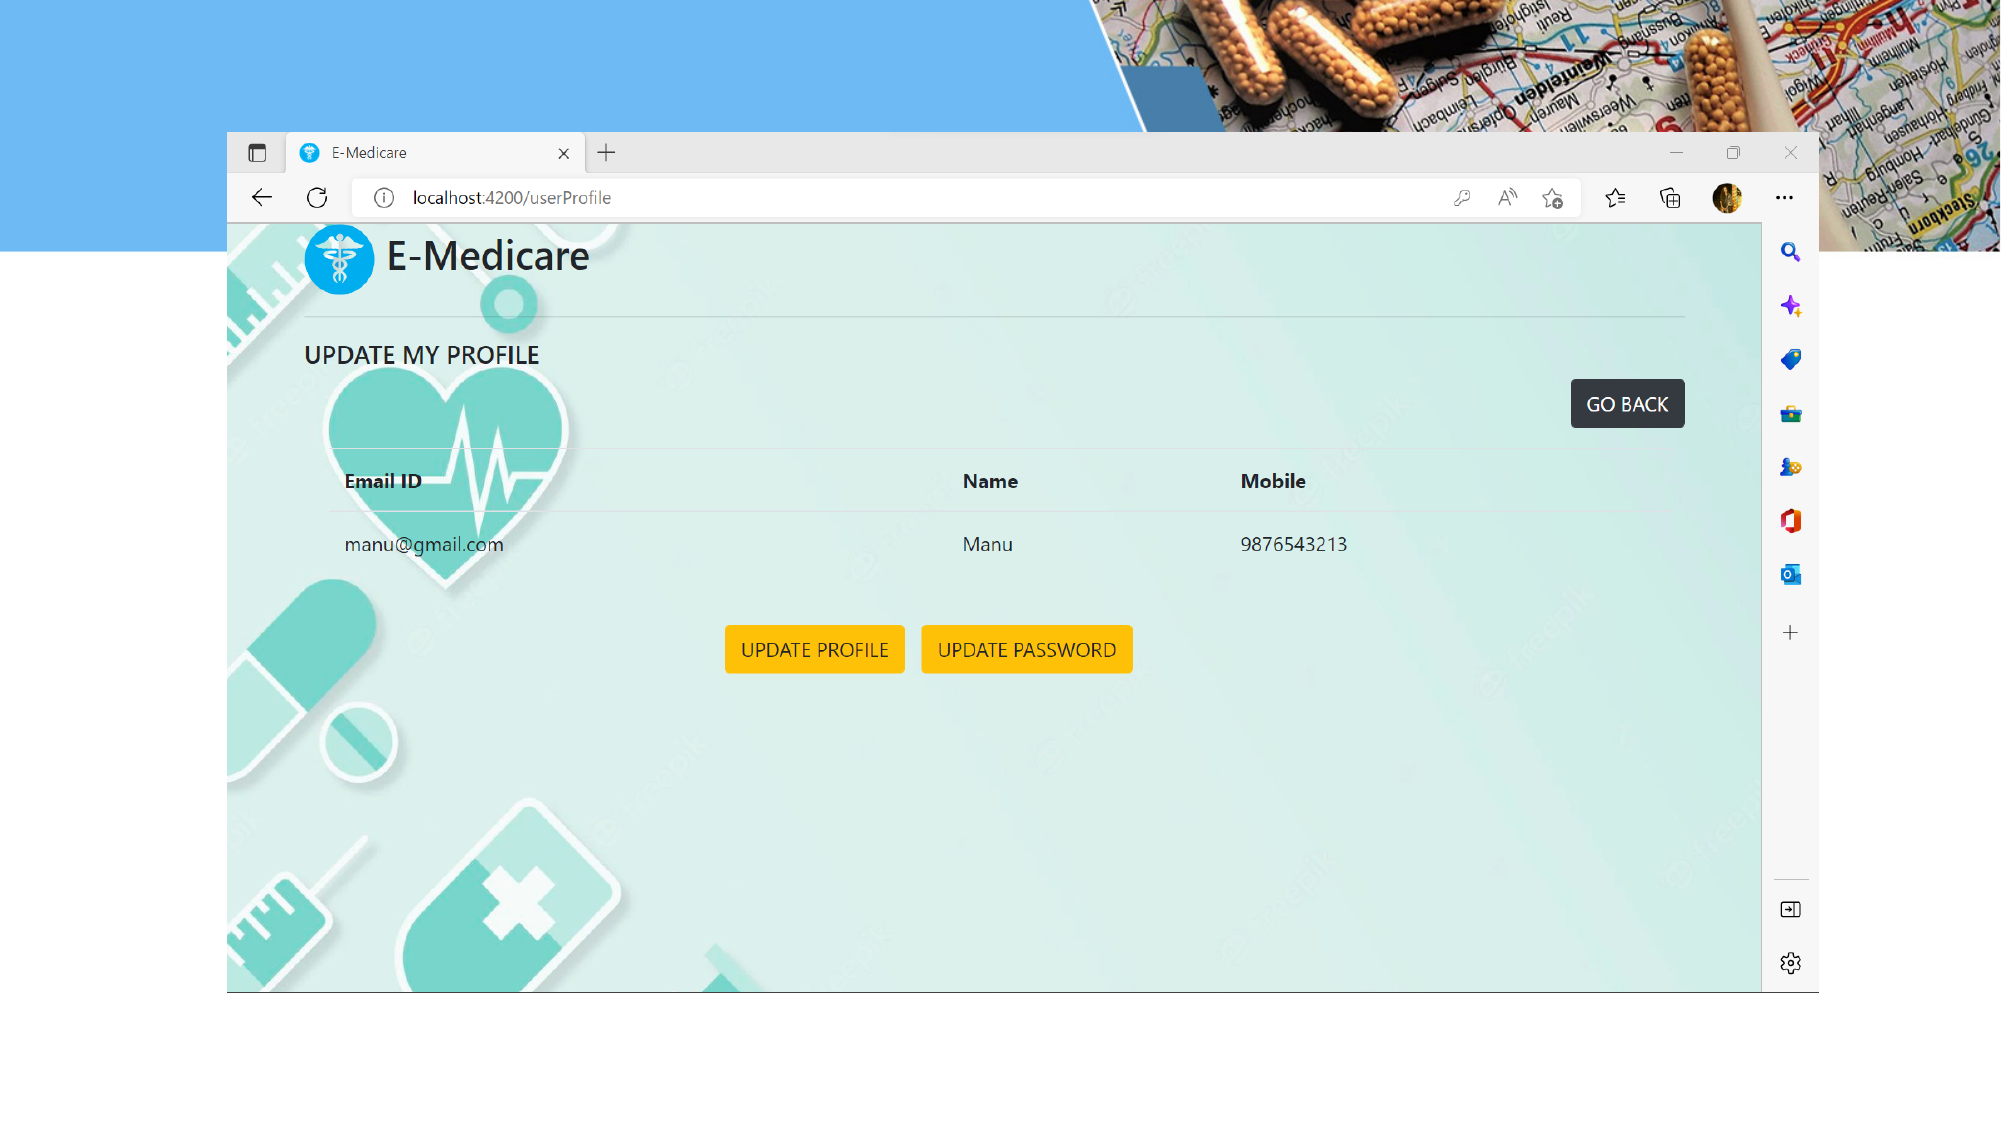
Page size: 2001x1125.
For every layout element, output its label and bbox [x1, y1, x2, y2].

list [227, 132, 1819, 993]
picture [0, 0, 2001, 1125]
